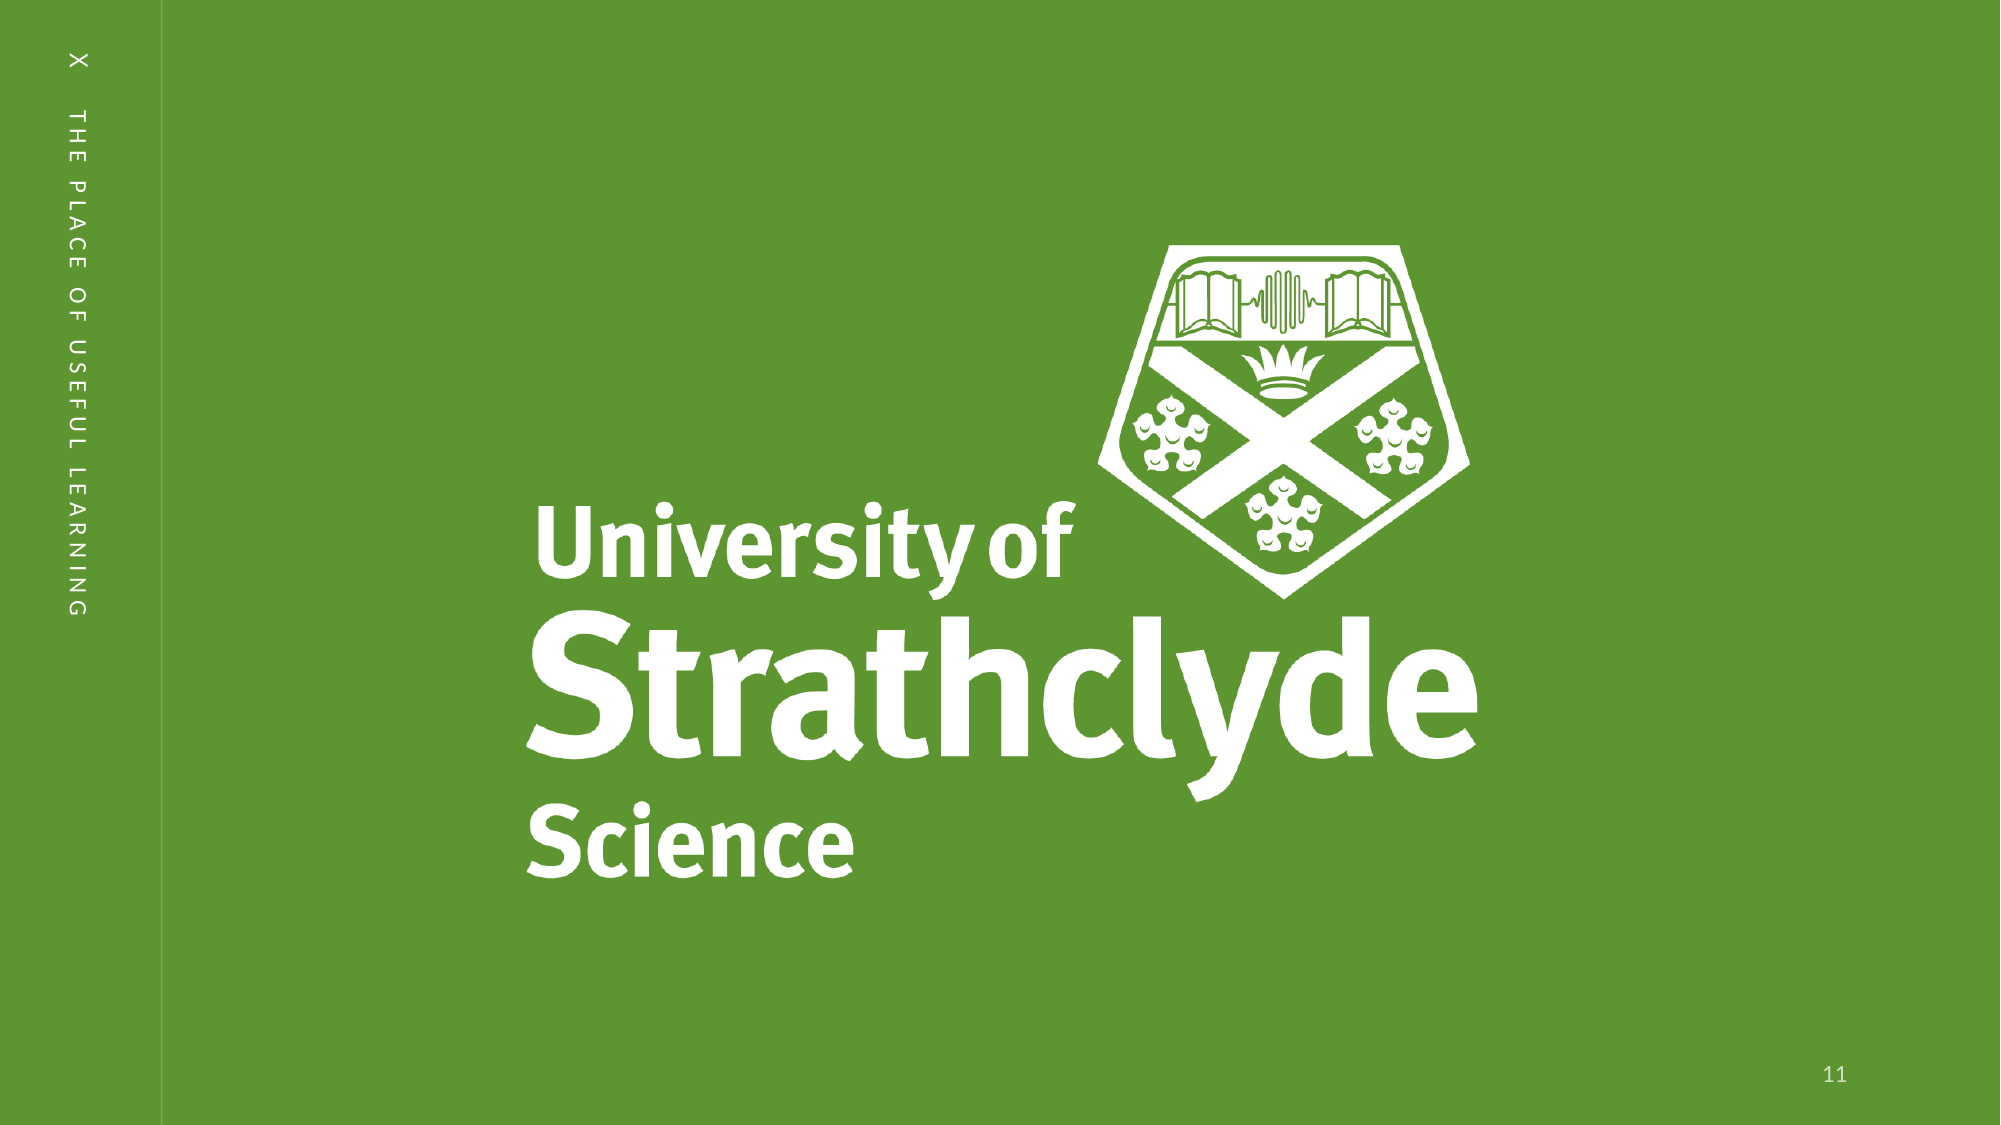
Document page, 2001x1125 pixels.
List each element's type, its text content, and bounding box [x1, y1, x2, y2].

text_box [0, 0, 161, 1125]
text_box [163, 0, 2000, 1125]
text_box X THE PLACE OF USEFUL LEARNING [57, 38, 103, 889]
slide_number 11 [1412, 1042, 1863, 1103]
picture [503, 233, 1493, 892]
